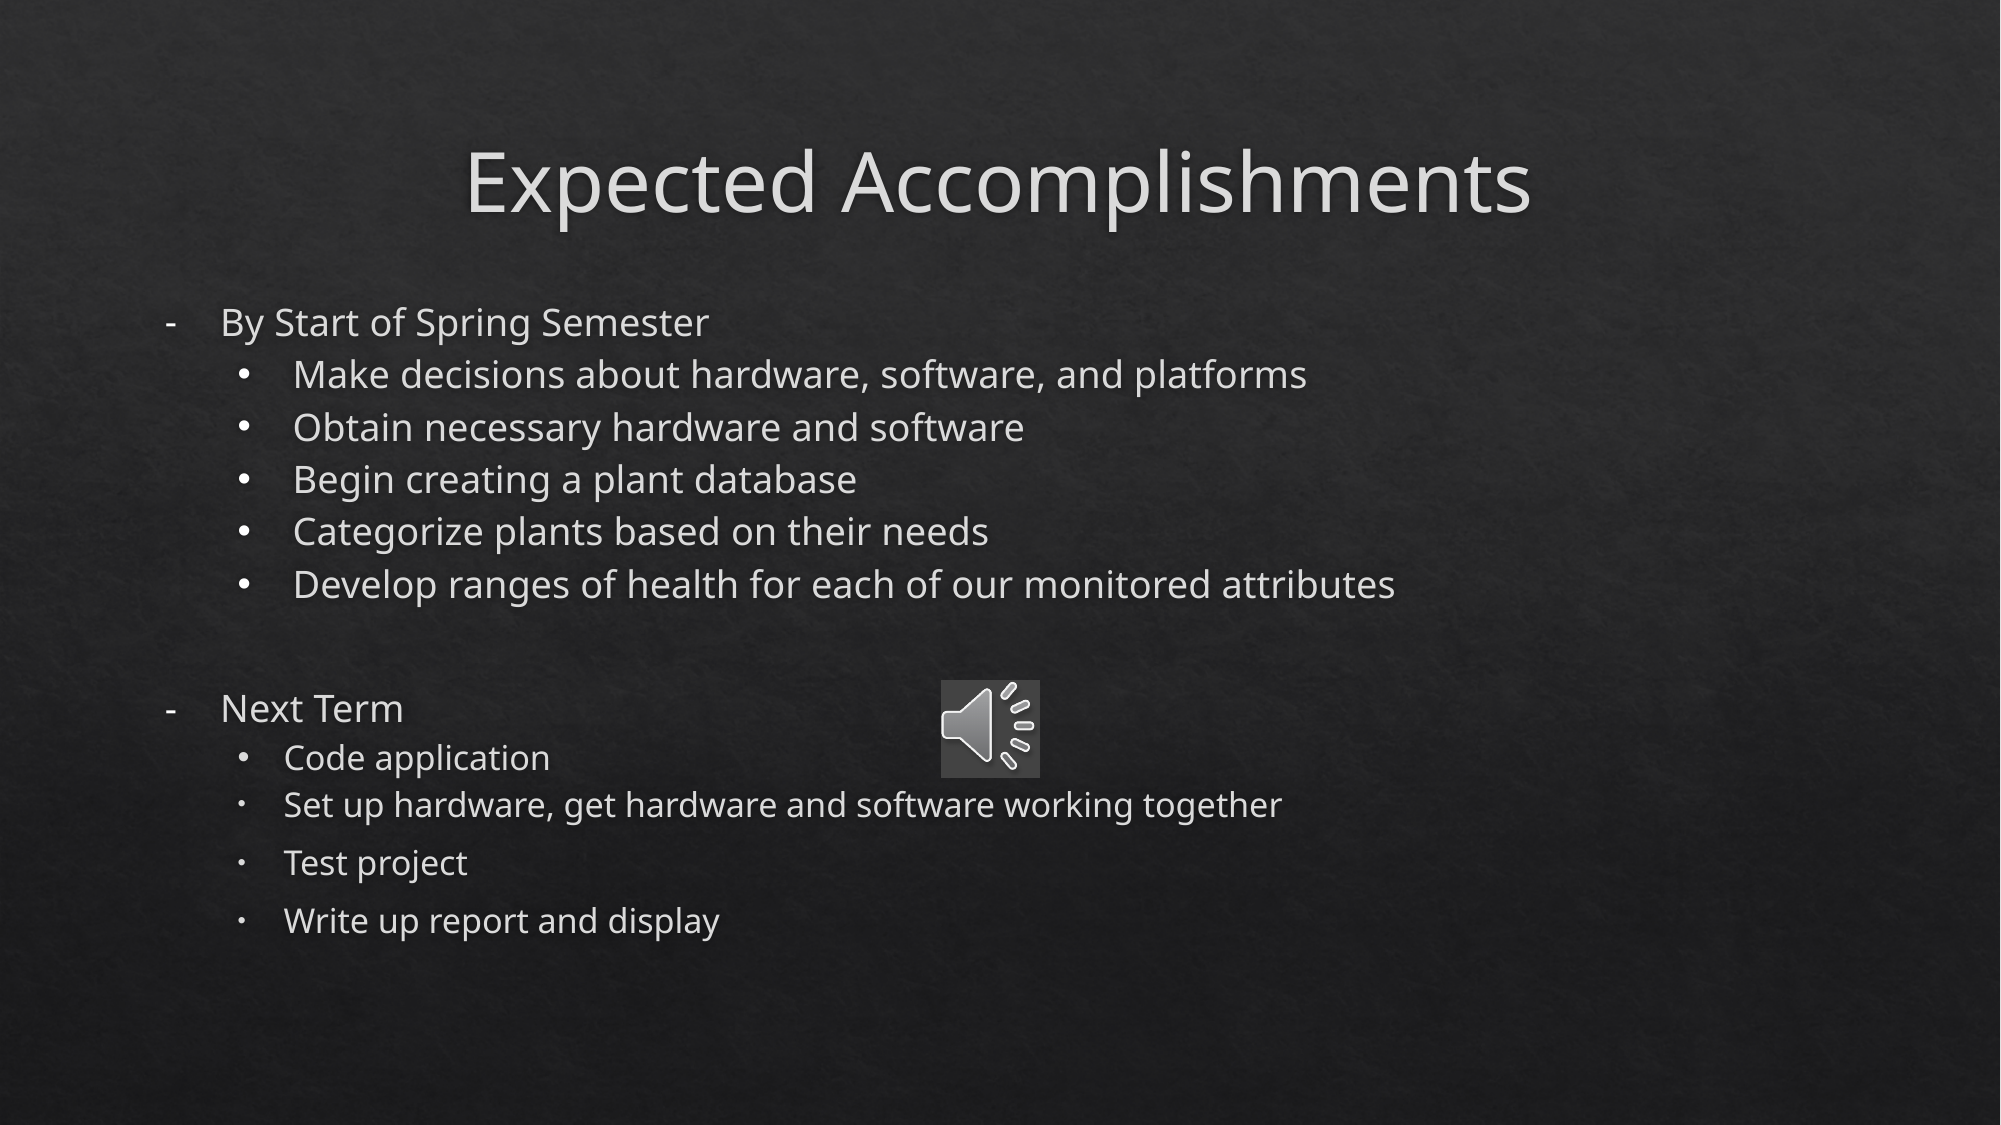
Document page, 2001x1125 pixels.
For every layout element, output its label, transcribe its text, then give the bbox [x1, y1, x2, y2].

title Expected Accomplishments [149, 99, 1849, 260]
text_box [940, 678, 1041, 780]
list By Start of Spring Semester Make decisions about hardware, software, and platforms Obtain necessary hardware and software Begin creating a plant database Categorize plants based on their needs Develop ranges of health for each of our monitored attributes Next Term Code application Set up hardware, get hardware and software working together Test project Write up report and display [149, 284, 1849, 950]
